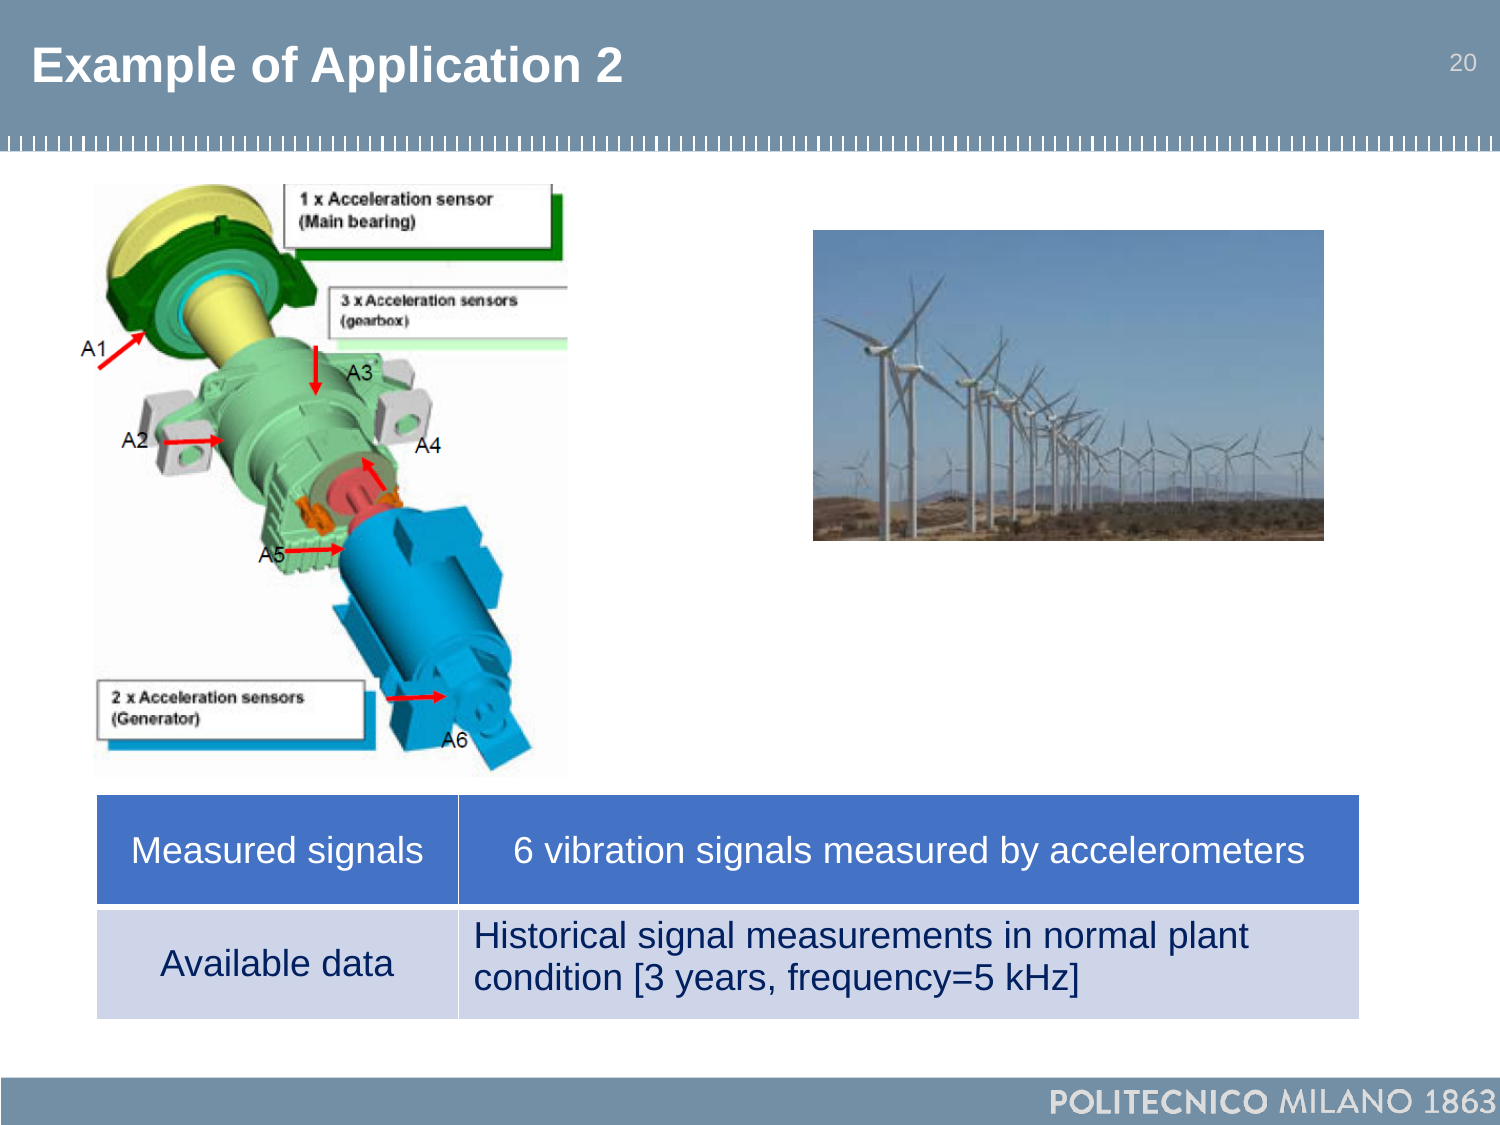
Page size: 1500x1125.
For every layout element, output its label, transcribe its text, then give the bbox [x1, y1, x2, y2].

slide_number 20 [1428, 32, 1493, 92]
table_cell Historical signal measurements in normal plant condition [3 years, frequency=5 kHz] [459, 910, 1359, 1019]
picture [813, 230, 1324, 541]
picture [74, 184, 578, 778]
table_header Measured signals [97, 795, 458, 904]
table_header 6 vibration signals measured by accelerometers [459, 795, 1359, 904]
title Example of Application 2 [16, 7, 1310, 125]
table_cell Available data [97, 910, 458, 1019]
